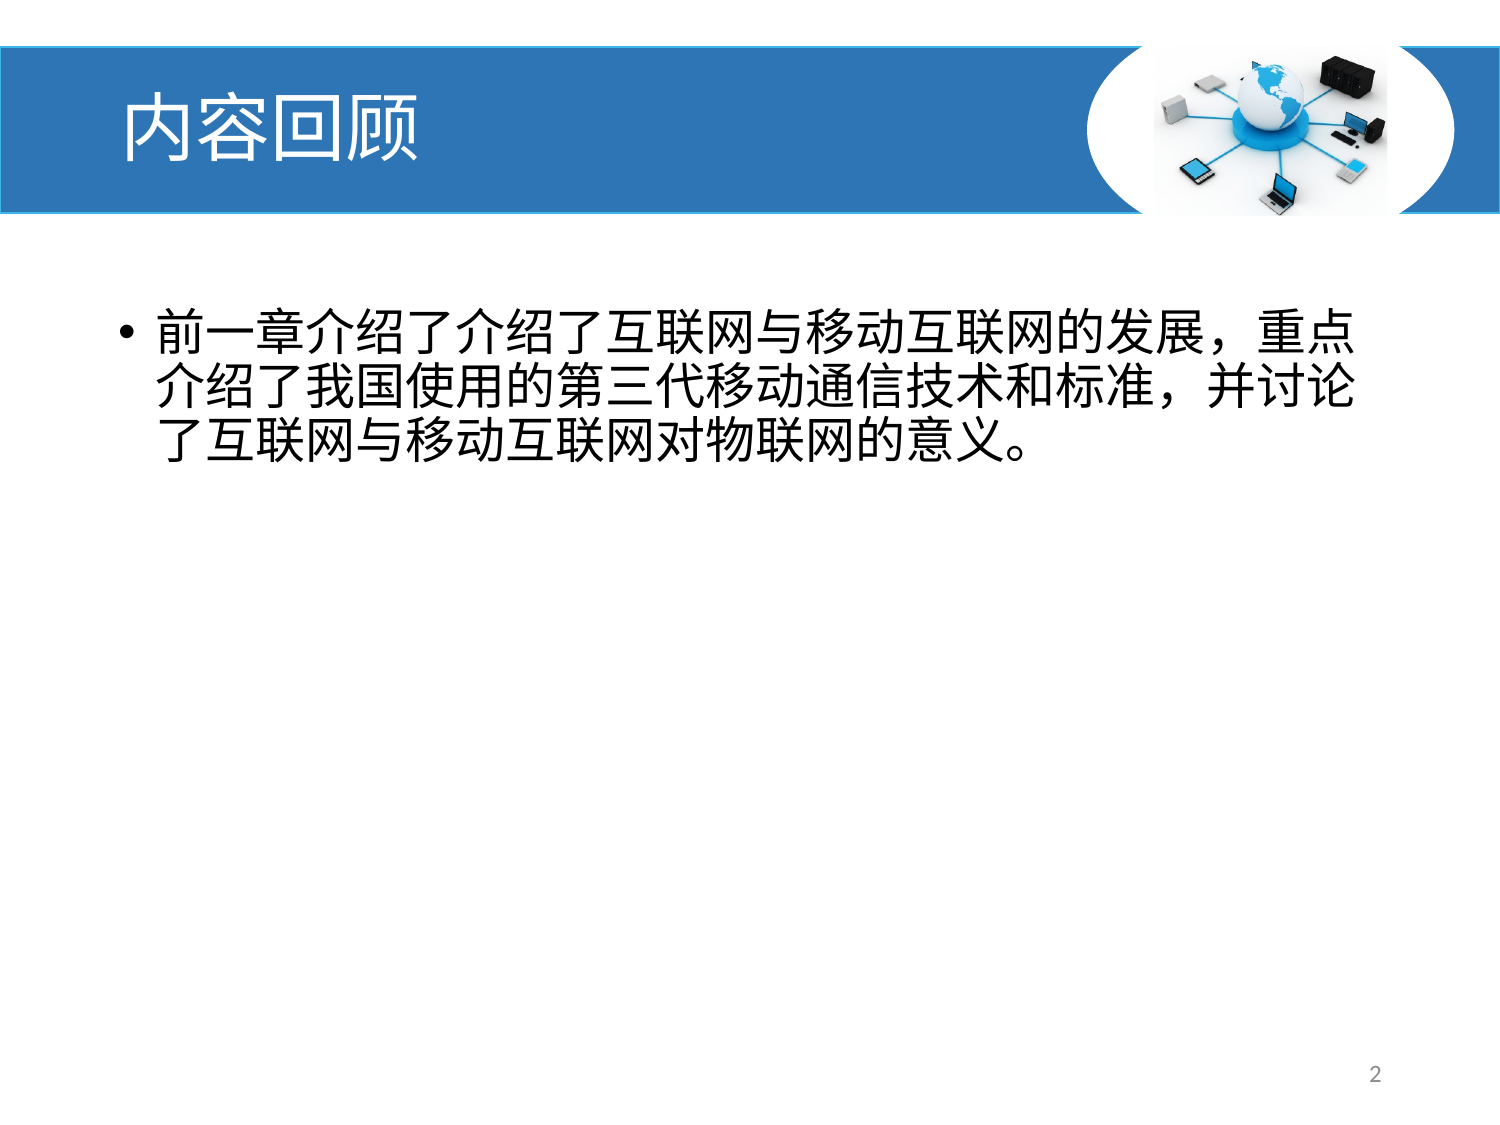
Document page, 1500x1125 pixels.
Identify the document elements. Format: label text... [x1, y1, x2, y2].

slide_number 2 [1059, 1042, 1397, 1103]
picture [1154, 46, 1388, 216]
title 内容回顾 [105, 50, 1060, 214]
list 前一章介绍了介绍了互联网与移动互联网的发展，重点介绍了我国使用的第三代移动通信技术和标准，并讨论了互联网与移动互联网对物联网的意义。 [103, 299, 1397, 1014]
